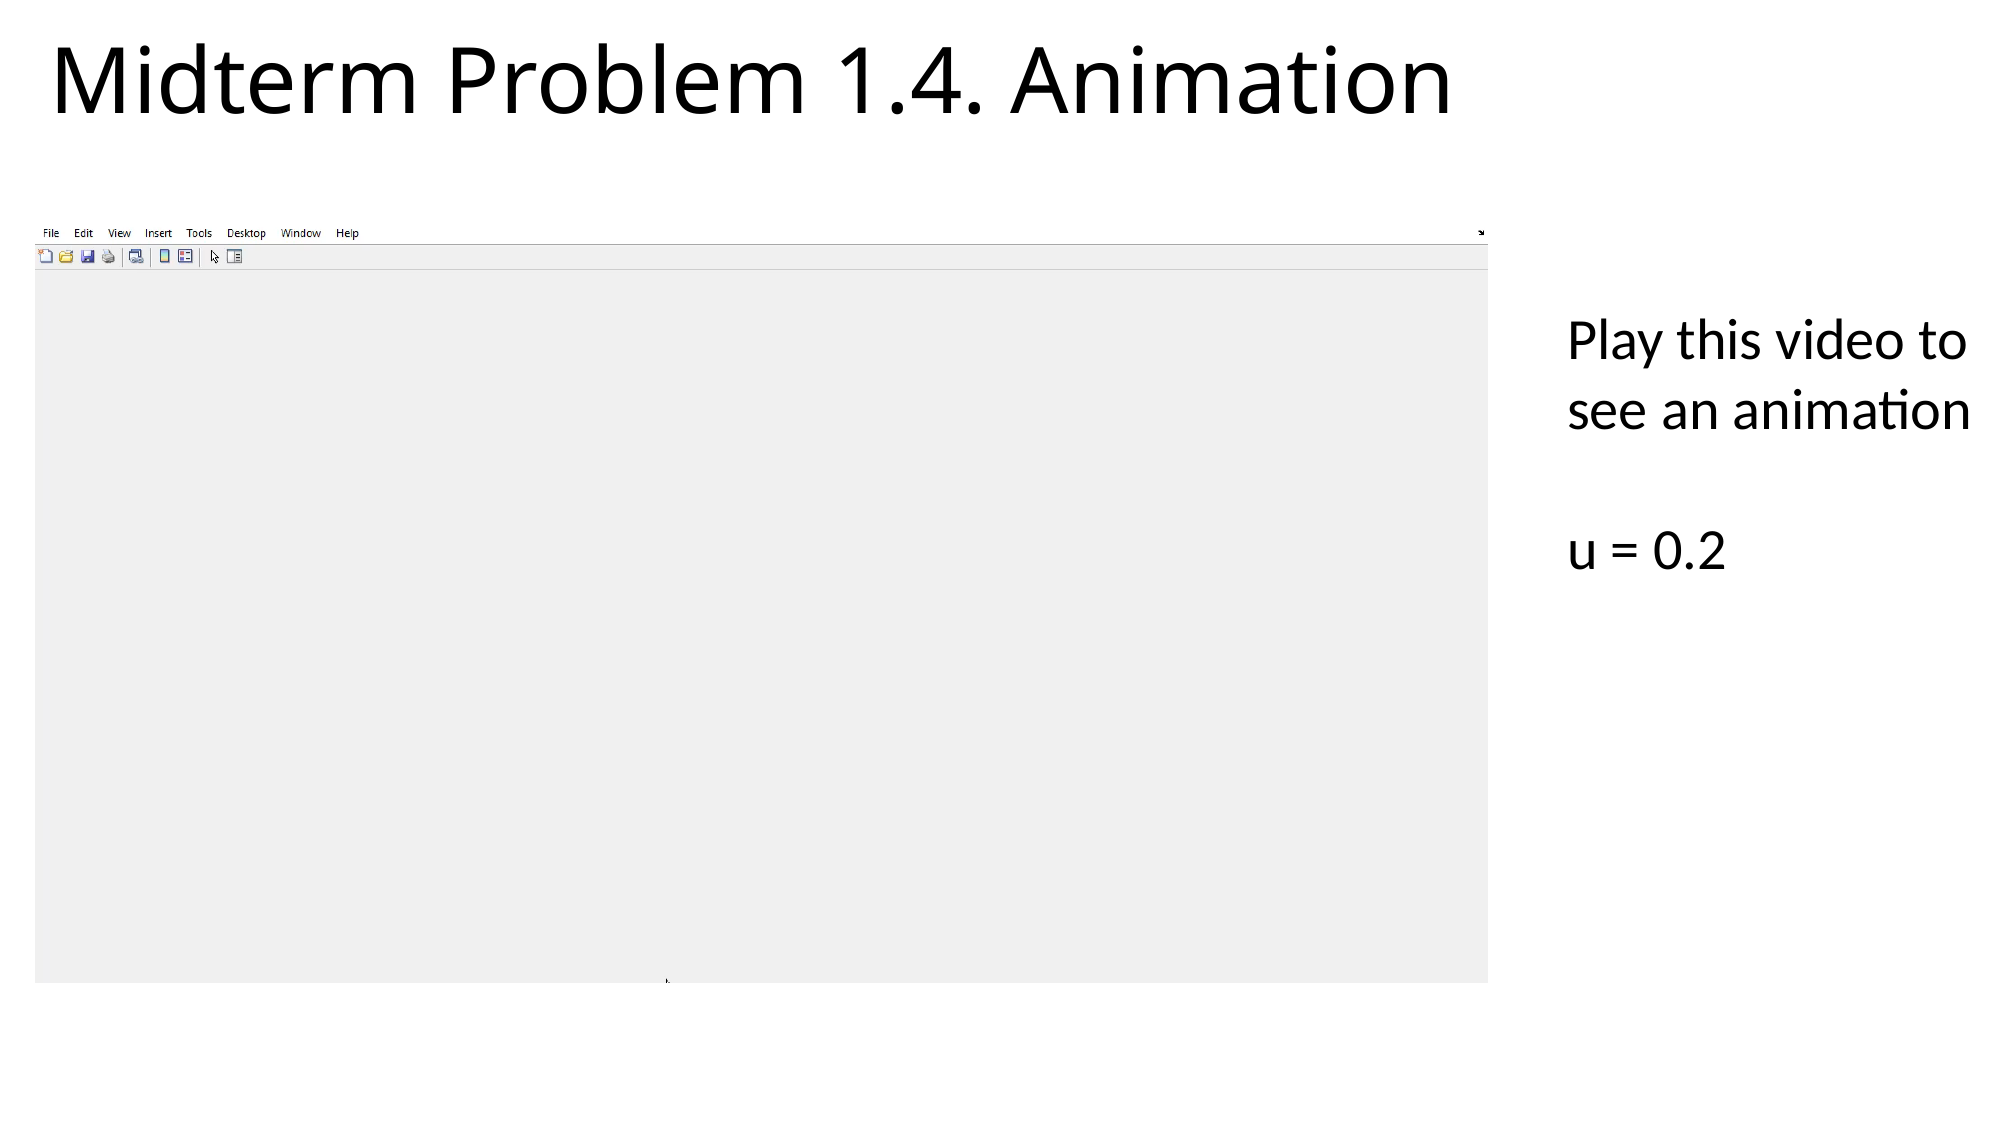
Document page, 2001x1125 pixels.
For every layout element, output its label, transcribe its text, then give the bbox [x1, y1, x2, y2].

title Midterm Problem 1.4. Animation [34, 0, 1760, 193]
text_box Play this video to see an animation u = 0.2 [1552, 293, 1988, 589]
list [34, 220, 1489, 984]
